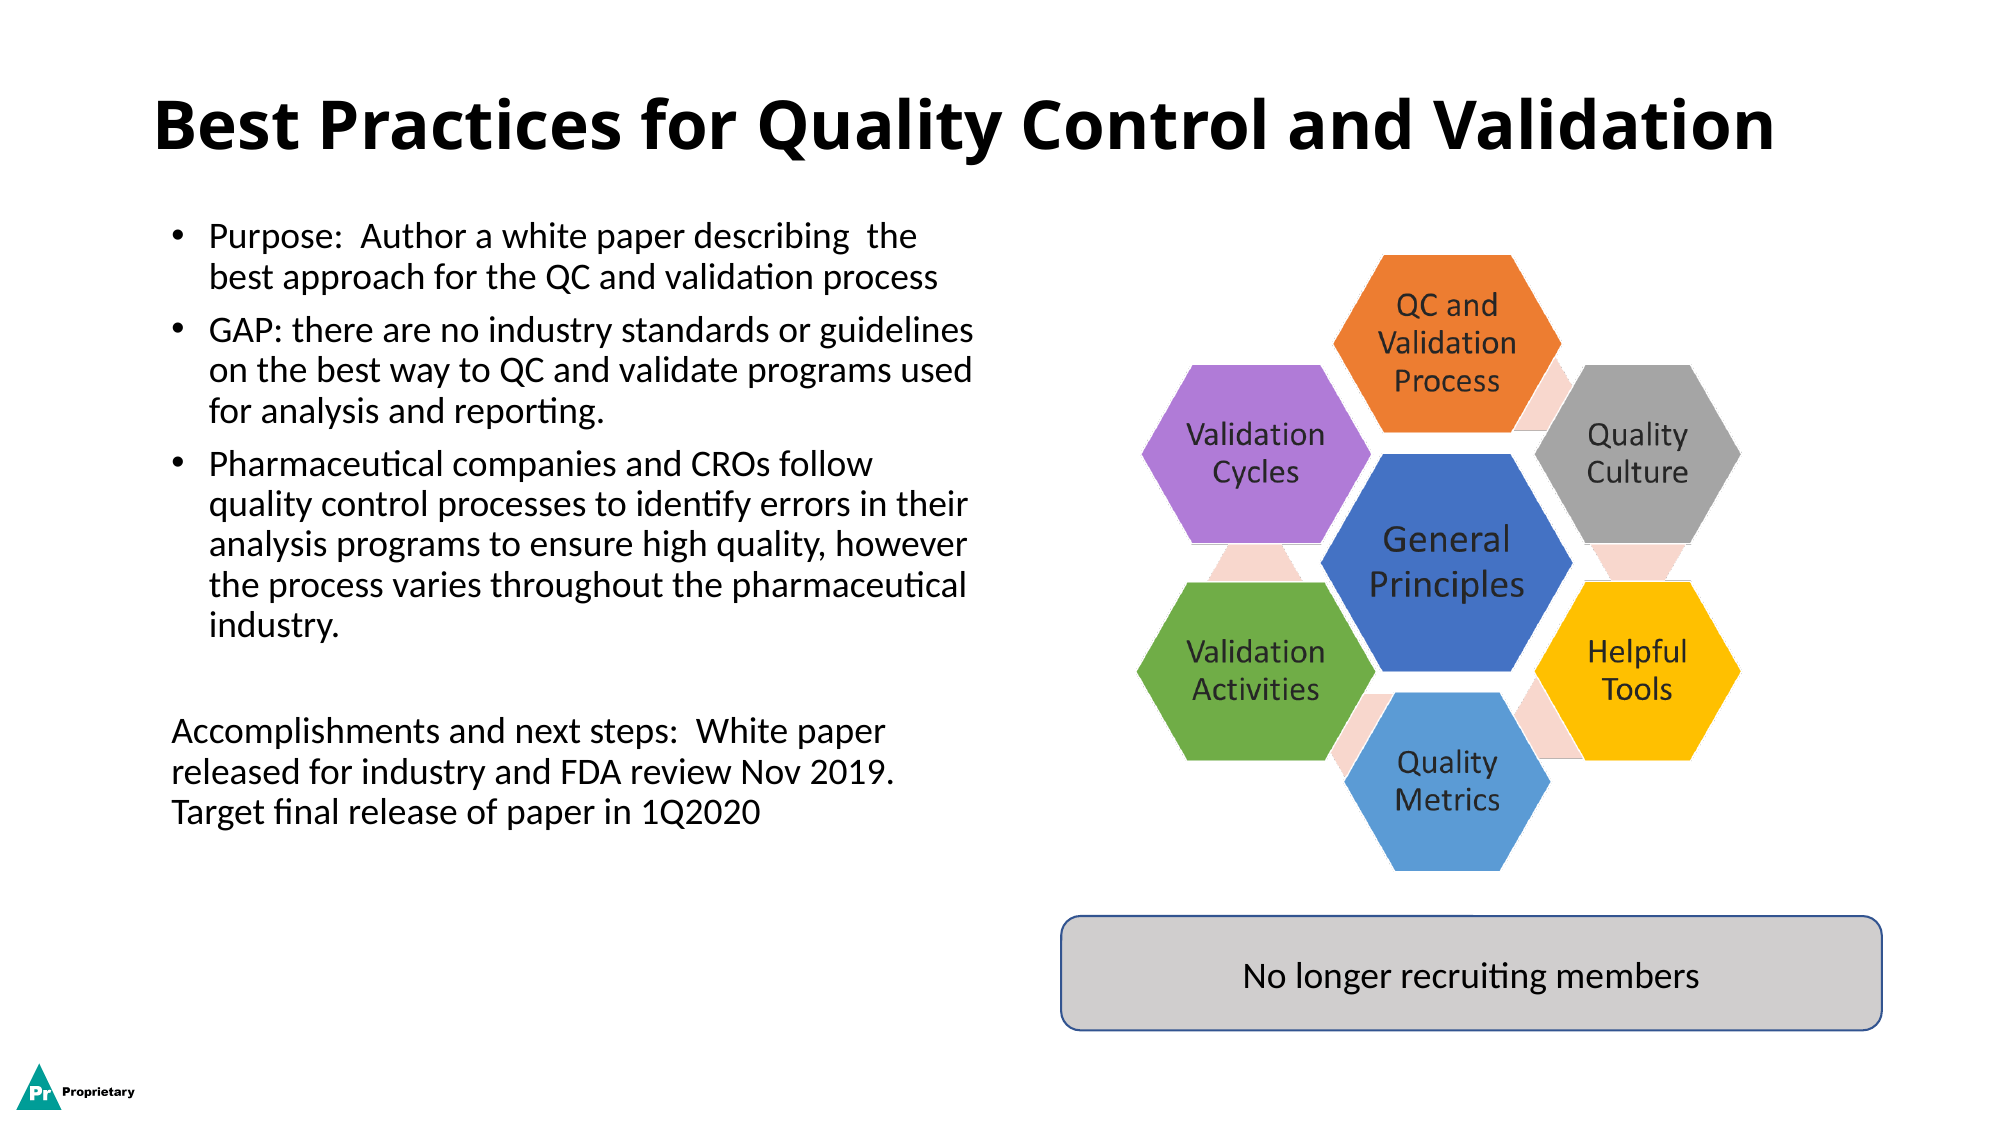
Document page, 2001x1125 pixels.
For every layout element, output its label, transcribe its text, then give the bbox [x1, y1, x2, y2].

picture [10, 1061, 141, 1115]
title Best Practices for Quality Control and Validation [137, 59, 1863, 253]
text_box No longer recruiting members [1060, 914, 1883, 1032]
picture [980, 253, 1882, 872]
text_box Purpose: Author a white paper describing the best approach for the QC and validation process GAP: there are no industry standards or guidelines on the best way to QC and validate programs used for analysis and reporting. Pharmaceutical companies and CROs follow quality control processes to identify errors in their analysis programs to ensure high quality, however the process varies throughout the pharmaceutical industry. Accomplishments and next steps: White paper released for industry and FDA review Nov 2019. Target final release of paper in 1Q2020 [137, 208, 1000, 889]
